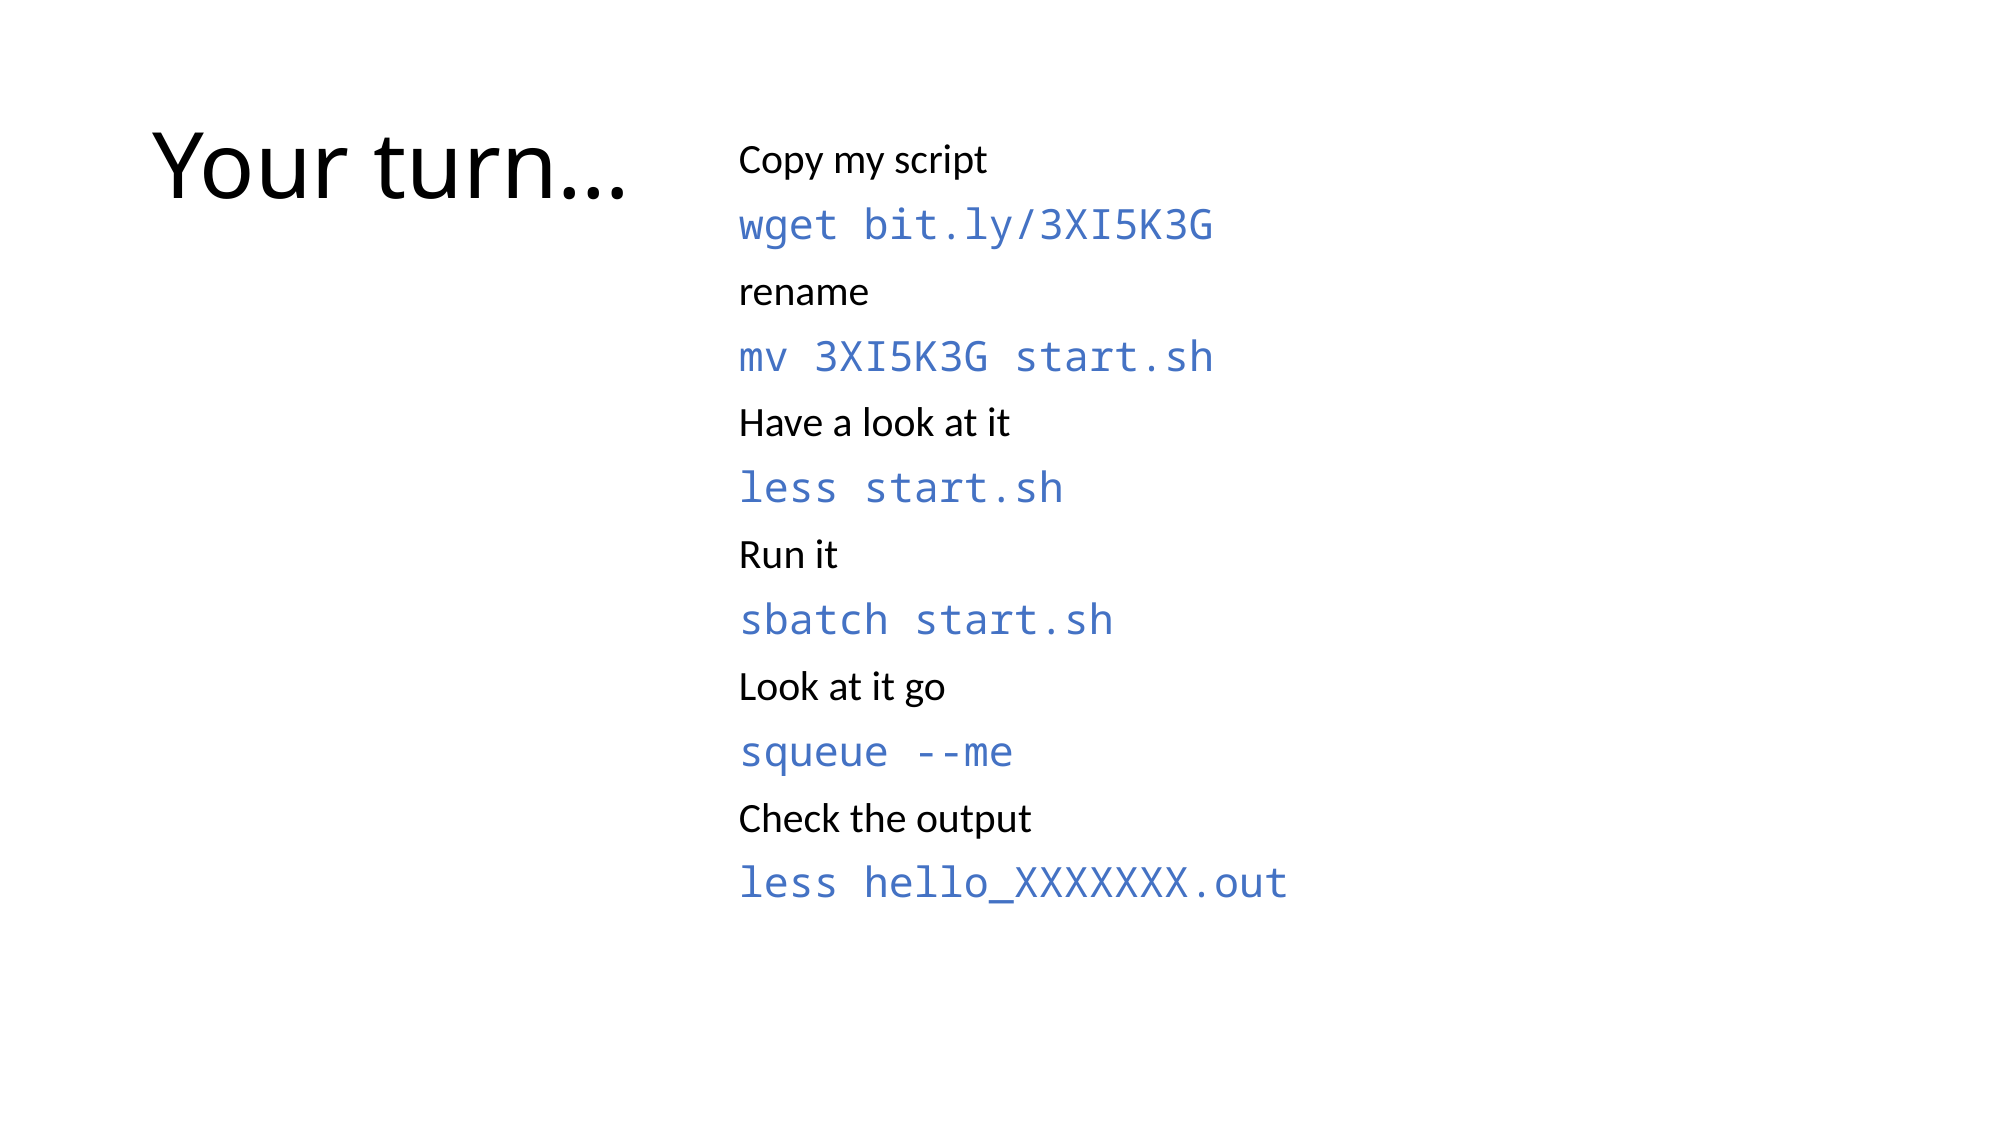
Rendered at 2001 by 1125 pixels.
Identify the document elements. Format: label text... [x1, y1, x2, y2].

list Copy my script wget bit.ly/3XI5K3G rename mv 3XI5K3G start.sh Have a look at it less start.sh Run it sbatch start.sh Look at it go squeue --me Check the output less hello_XXXXXXX.out [723, 130, 1863, 1014]
title Your turn… [137, 59, 1863, 278]
